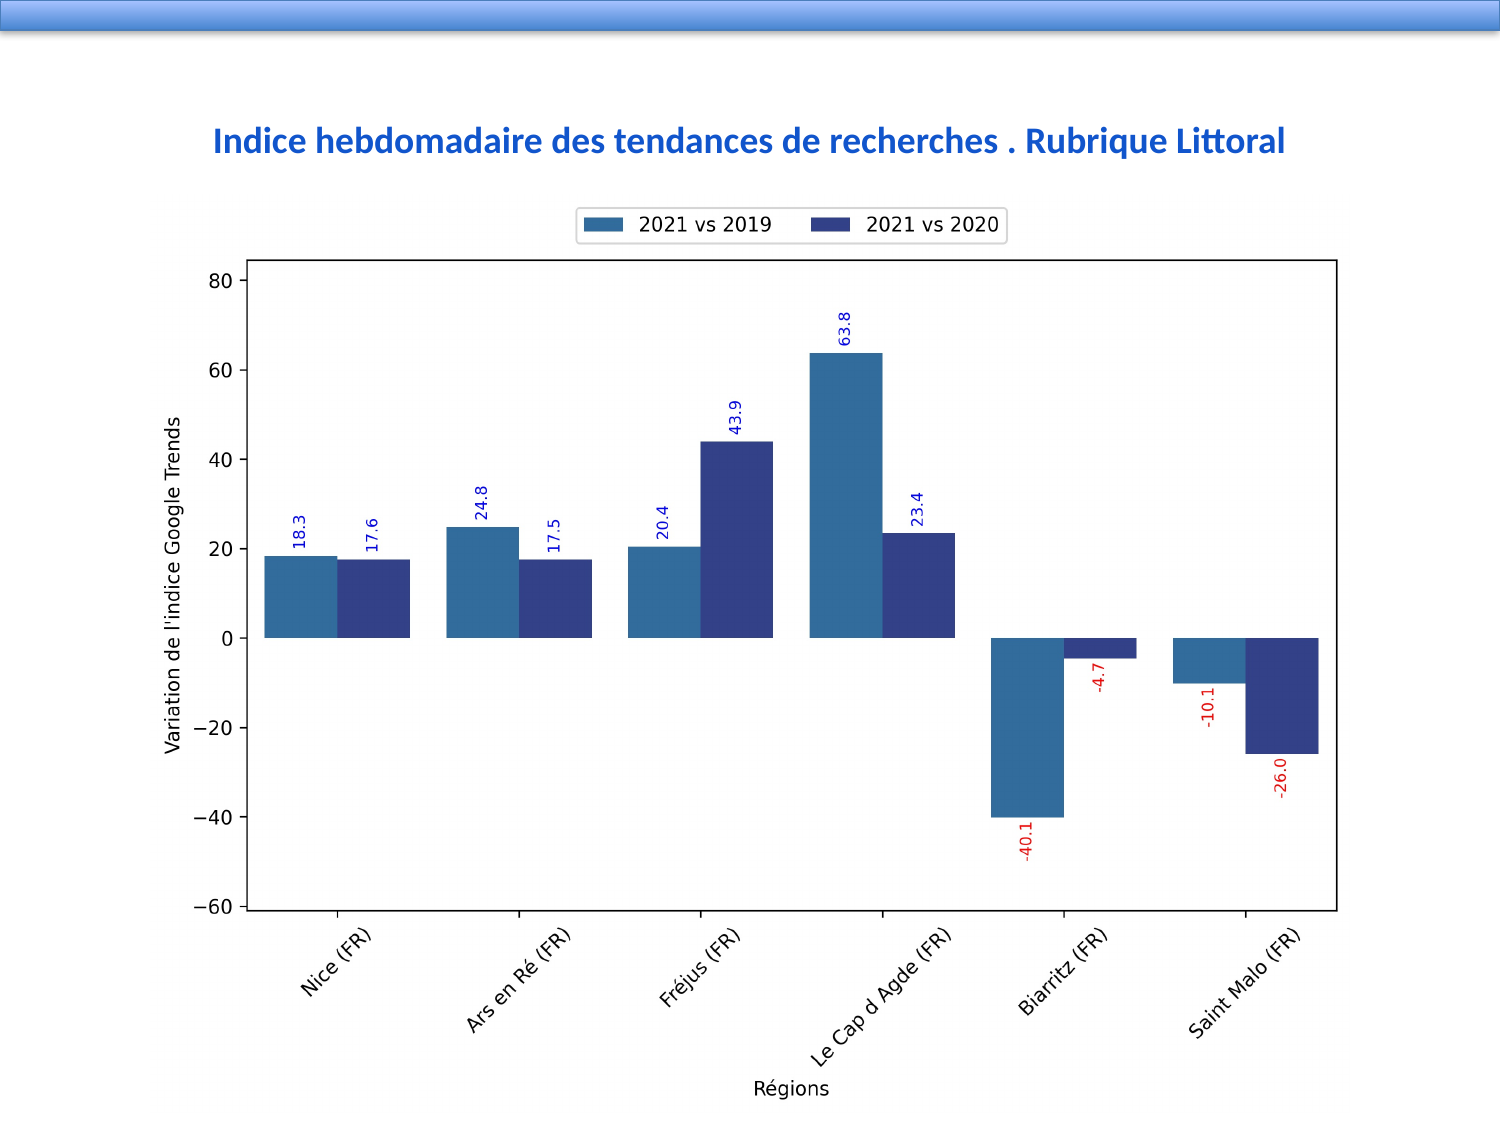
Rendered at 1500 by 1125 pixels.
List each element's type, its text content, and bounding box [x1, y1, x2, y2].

picture [149, 194, 1351, 1113]
title Indice hebdomadaire des tendances de recherches . Rubrique Littoral [75, 45, 1425, 233]
text_box [0, 0, 1500, 31]
